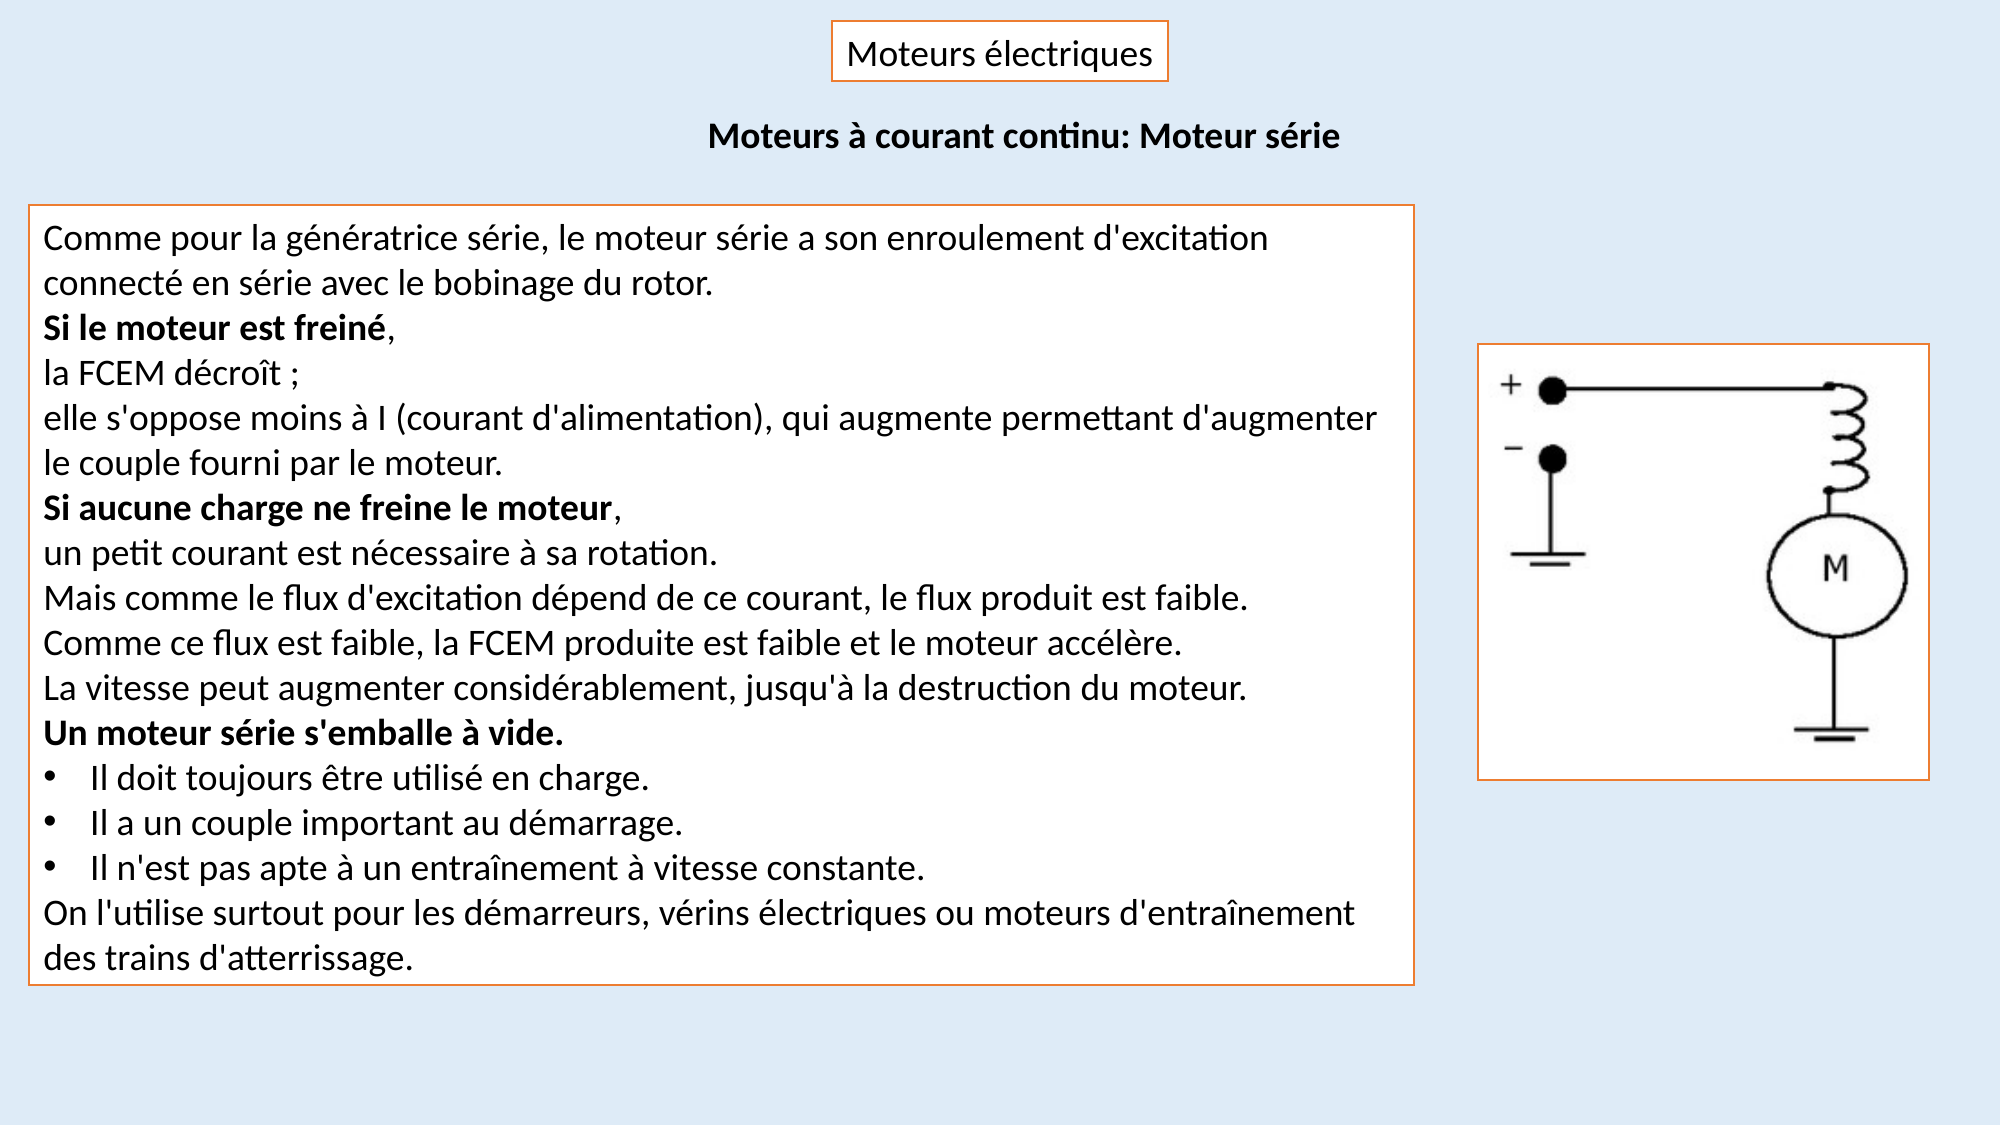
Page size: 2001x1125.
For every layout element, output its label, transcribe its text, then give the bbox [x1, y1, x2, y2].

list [1478, 344, 1928, 779]
text_box Moteurs électriques [831, 20, 1169, 82]
text_box Comme pour la génératrice série, le moteur série a son enroulement d'excitation connecté en série avec le bobinage du rotor. Si le moteur est freiné, la FCEM décroît ; elle s'oppose moins à I (courant d'alimentation), qui augmente permettant d'augmenter le couple fourni par le moteur. Si aucune charge ne freine le moteur, un petit courant est nécessaire à sa rotation. Mais comme le flux d'excitation dépend de ce courant, le flux produit est faible. Comme ce flux est faible, la FCEM produite est faible et le moteur accélère. La vitesse peut augmenter considérablement, jusqu'à la destruction du moteur. Un moteur série s'emballe à vide. Il doit toujours être utilisé en charge. Il a un couple important au démarrage. Il n'est pas apte à un entraînement à vitesse constante. On l'utilise surtout pour les démarreurs, vérins électriques ou moteurs d'entraînement des trains d'atterrissage. [28, 204, 1415, 986]
text_box Moteurs à courant continu: Moteur série [693, 103, 1357, 164]
